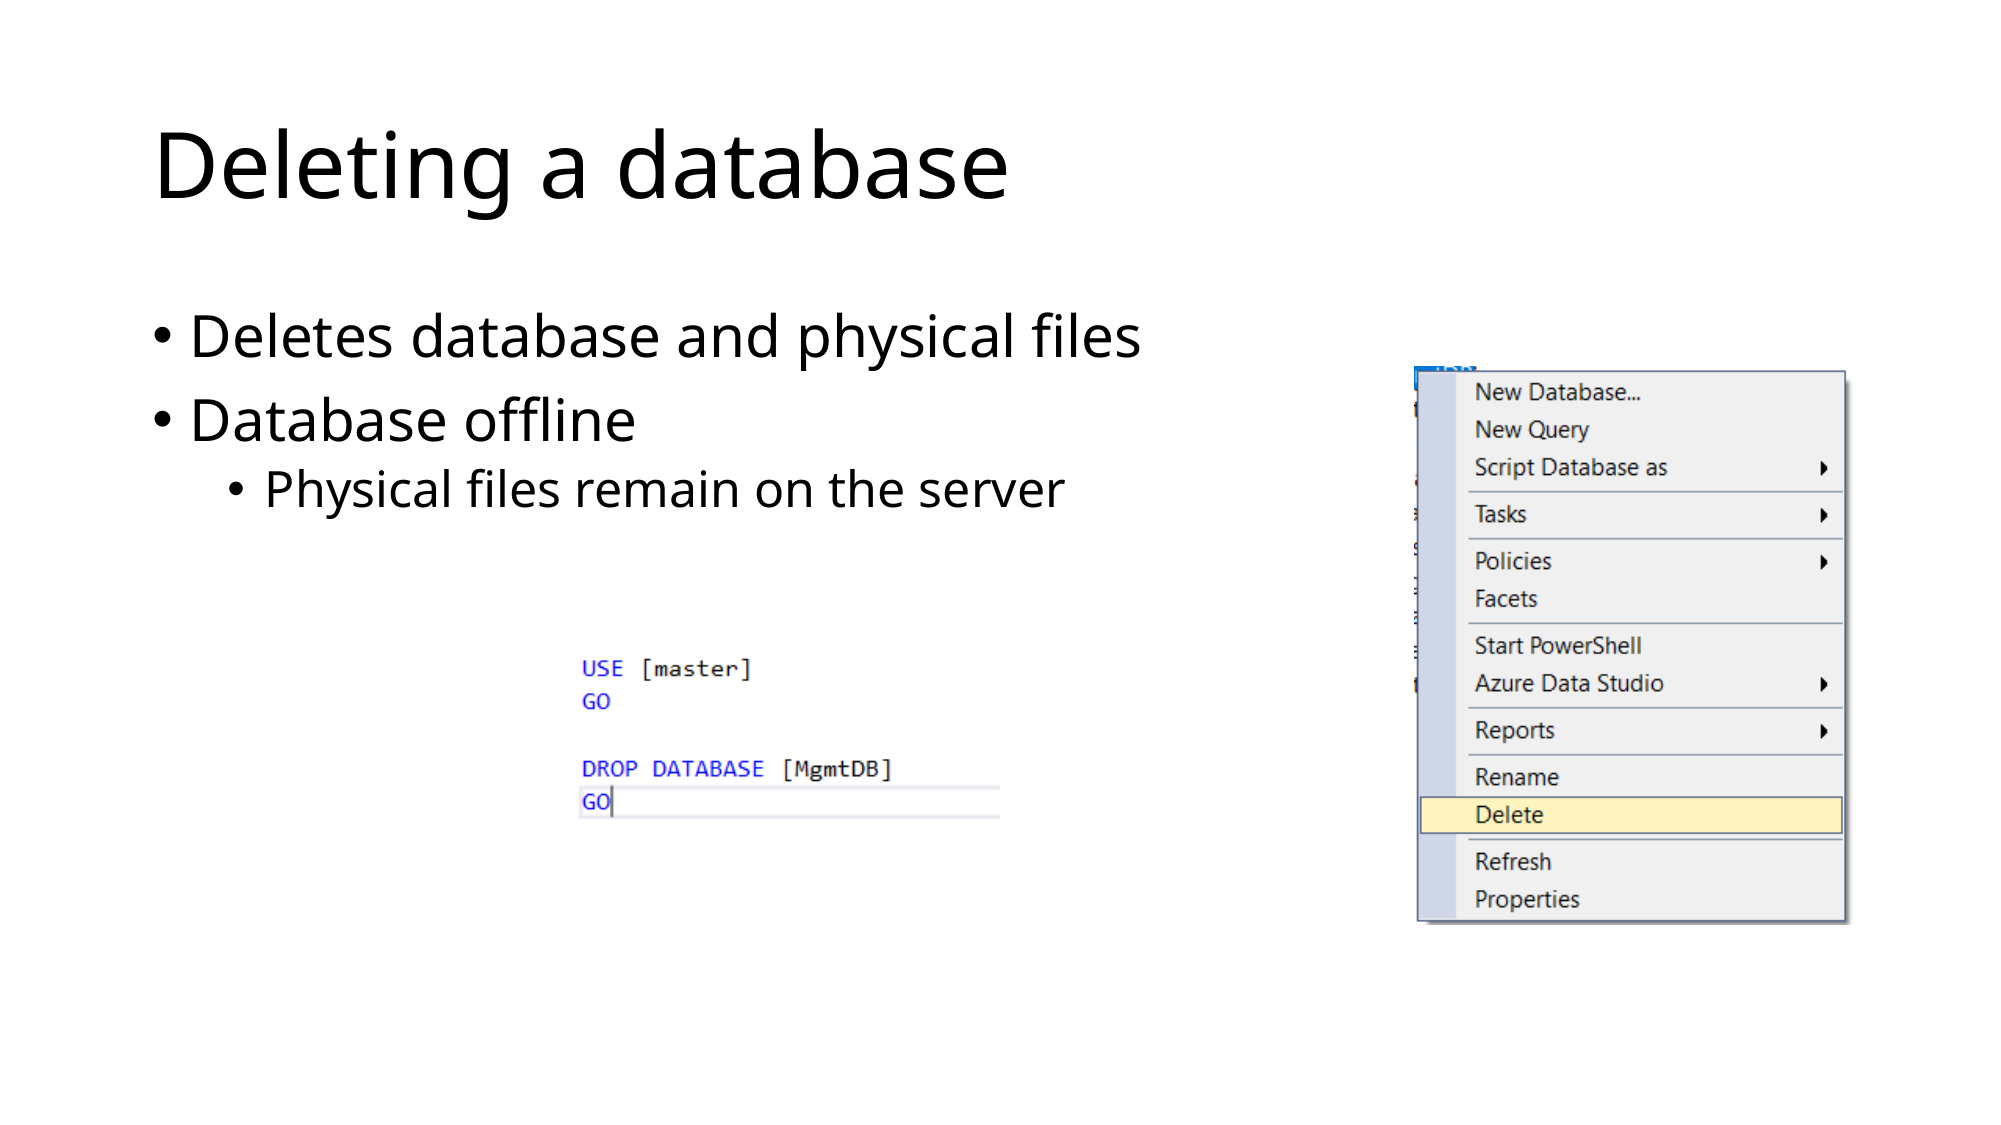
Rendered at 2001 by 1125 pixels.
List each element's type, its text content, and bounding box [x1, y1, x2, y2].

picture [572, 644, 1001, 827]
list Deletes database and physical files Database offline Physical files remain on the server [137, 299, 1863, 1014]
picture [1413, 365, 1854, 925]
title Deleting a database [137, 59, 1863, 278]
